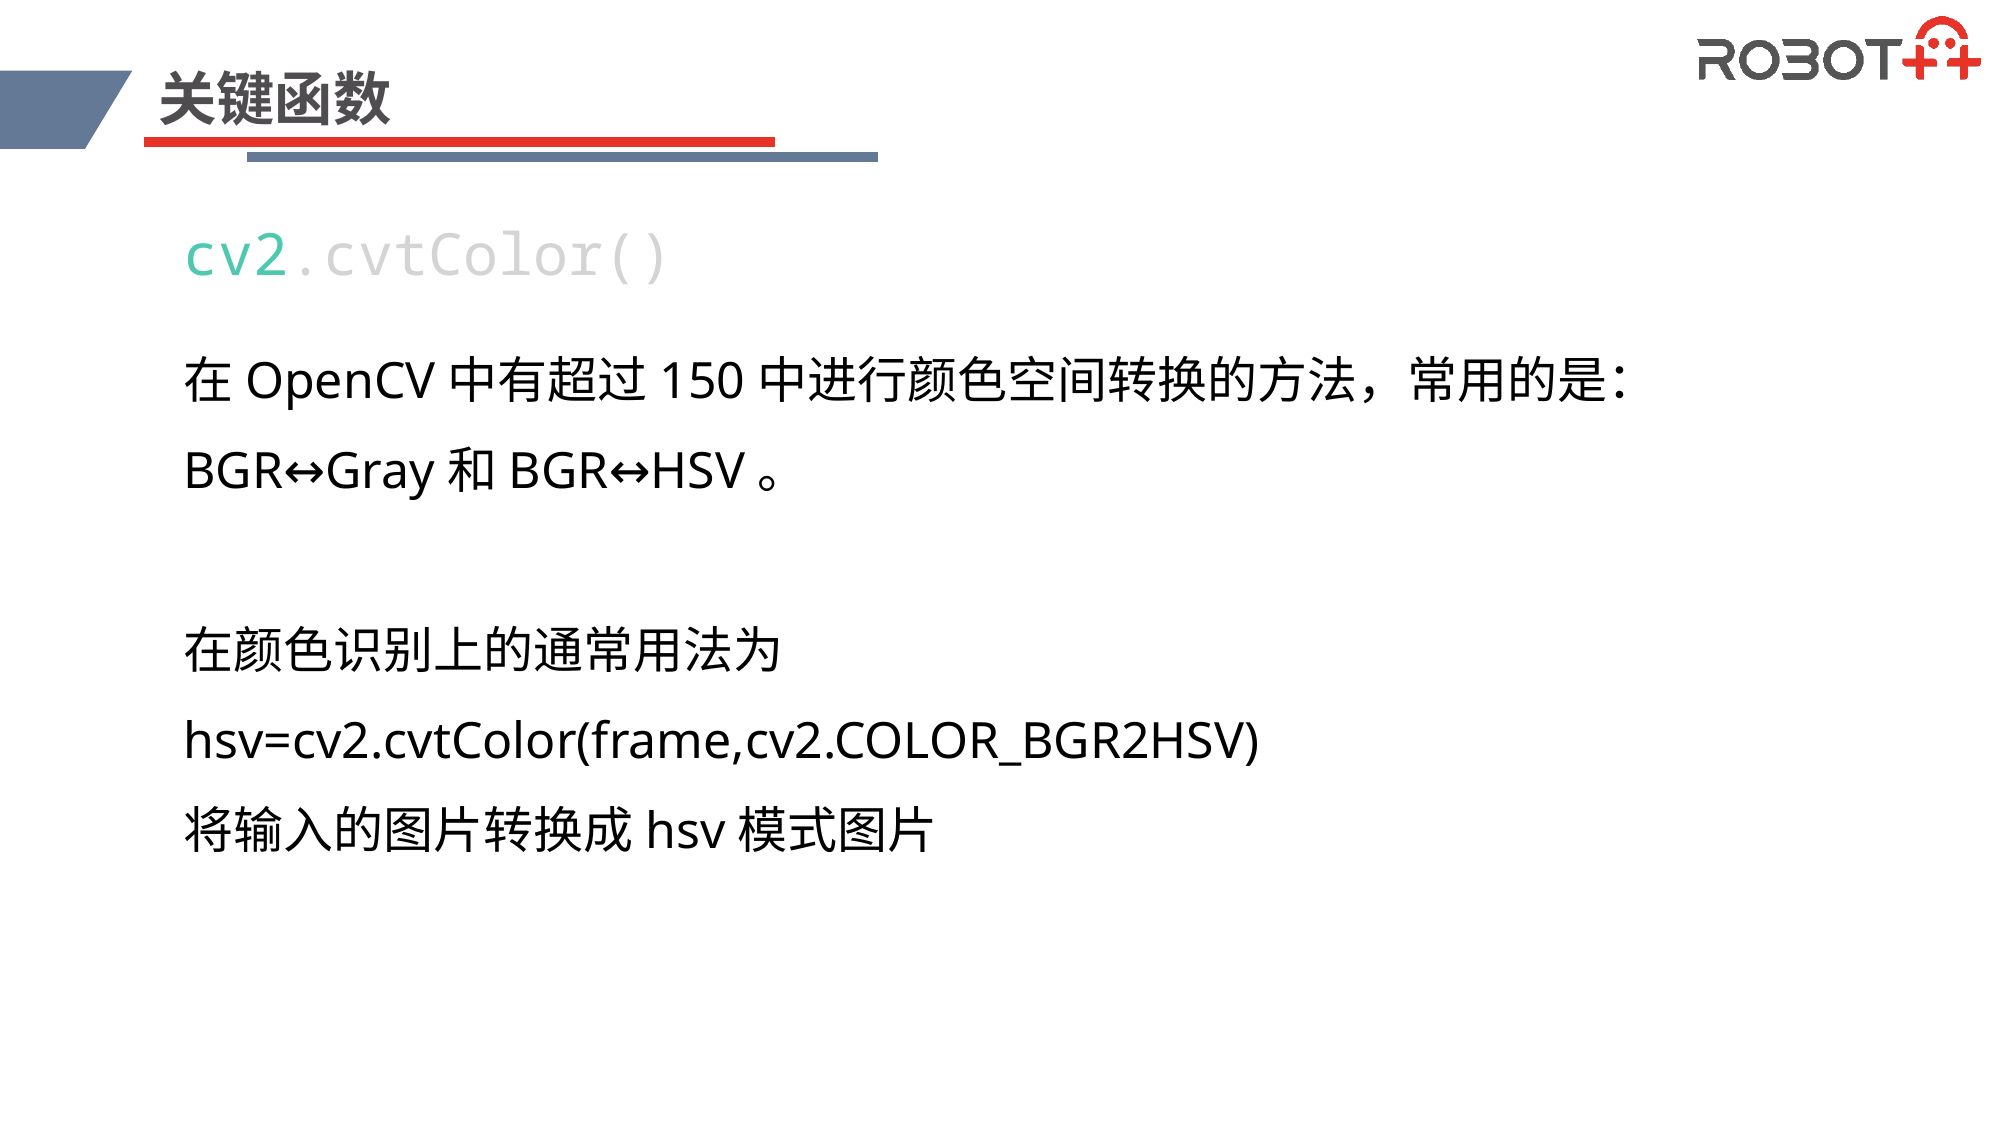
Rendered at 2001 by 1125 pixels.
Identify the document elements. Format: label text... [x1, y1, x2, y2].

text_box cv2.cvtColor() [168, 209, 774, 295]
picture [1697, 16, 1981, 80]
text_box 关键函数 [143, 41, 749, 137]
text_box [0, 70, 133, 149]
text_box 在OpenCV中有超过150中进行颜色空间转换的方法，常用的是：BGR↔Gray和BGR↔HSV。 在颜色识别上的通常用法为 hsv=cv2.cvtColor(frame,cv2.COLOR_BGR2HSV) 将输入的图片转换成hsv模式图片 [168, 311, 1836, 867]
